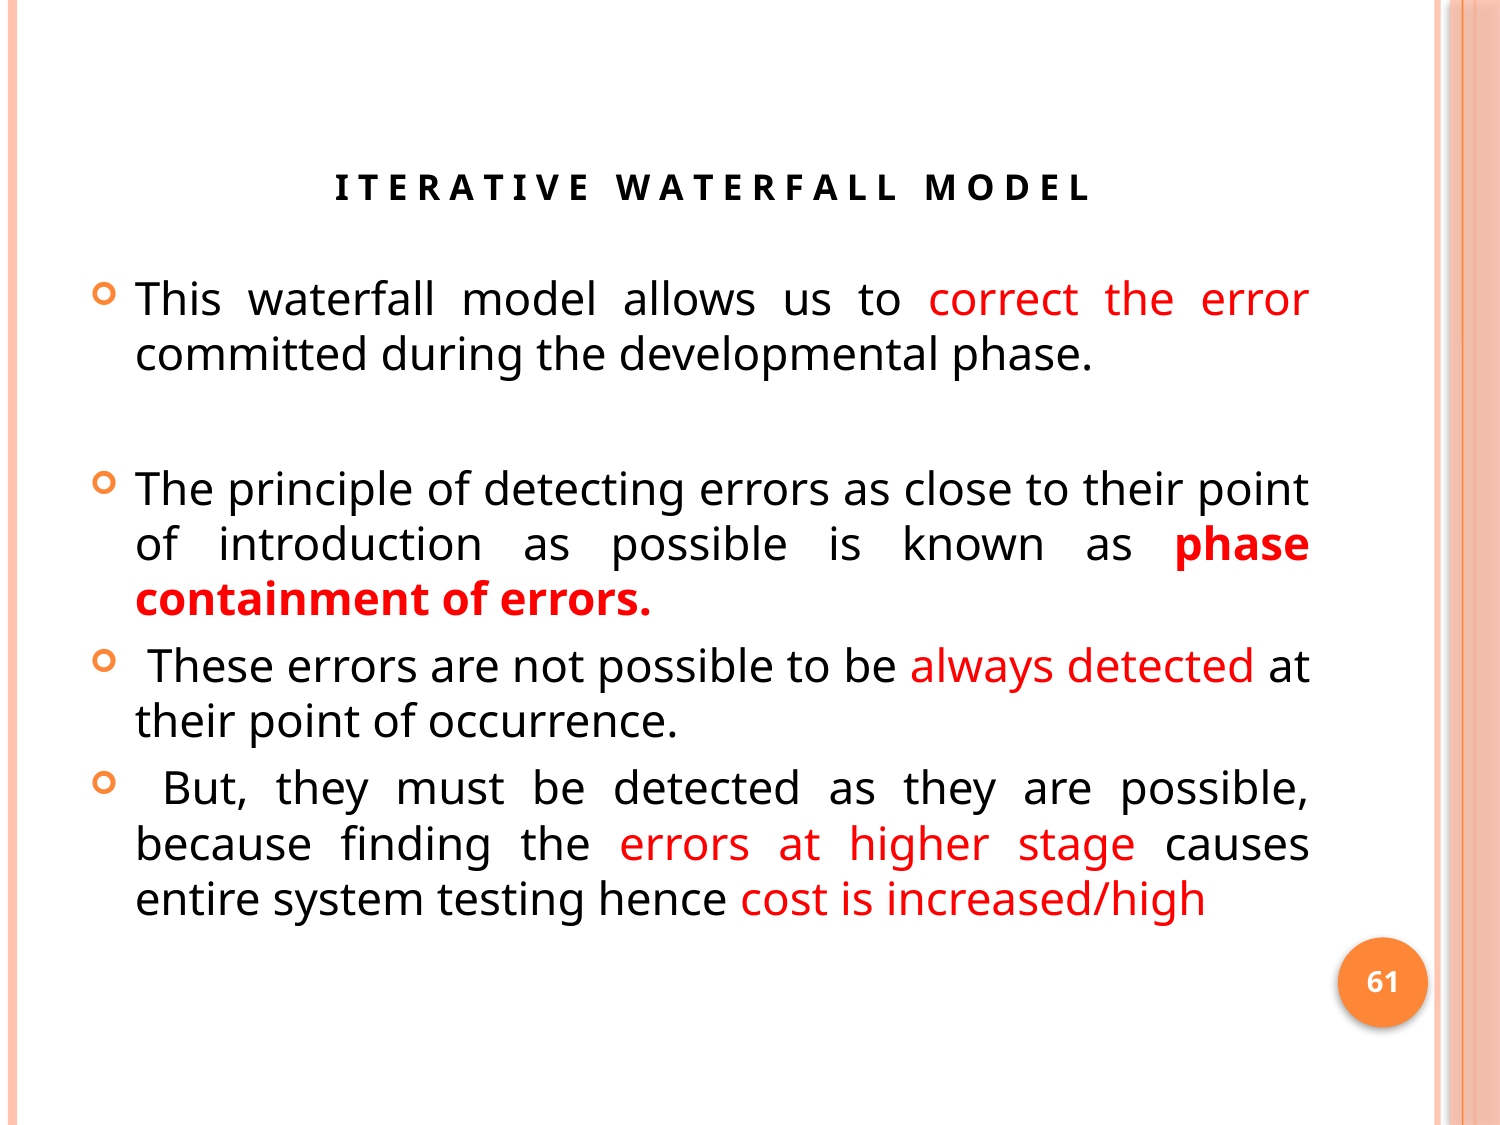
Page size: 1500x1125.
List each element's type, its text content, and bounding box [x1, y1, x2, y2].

list This waterfall model allows us to correct the error committed during the developmental phase. The principle of detecting errors as close to their point of introduction as possible is known as phase containment of errors. These errors are not possible to be always detected at their point of occurrence. But, they must be detected as they are possible, because finding the errors at higher stage causes entire system testing hence cost is increased/high [75, 262, 1325, 1062]
title I T E R A T I V E W A T E R F A L L M O D E L [99, 112, 1325, 262]
slide_number 61 [1333, 940, 1434, 1027]
